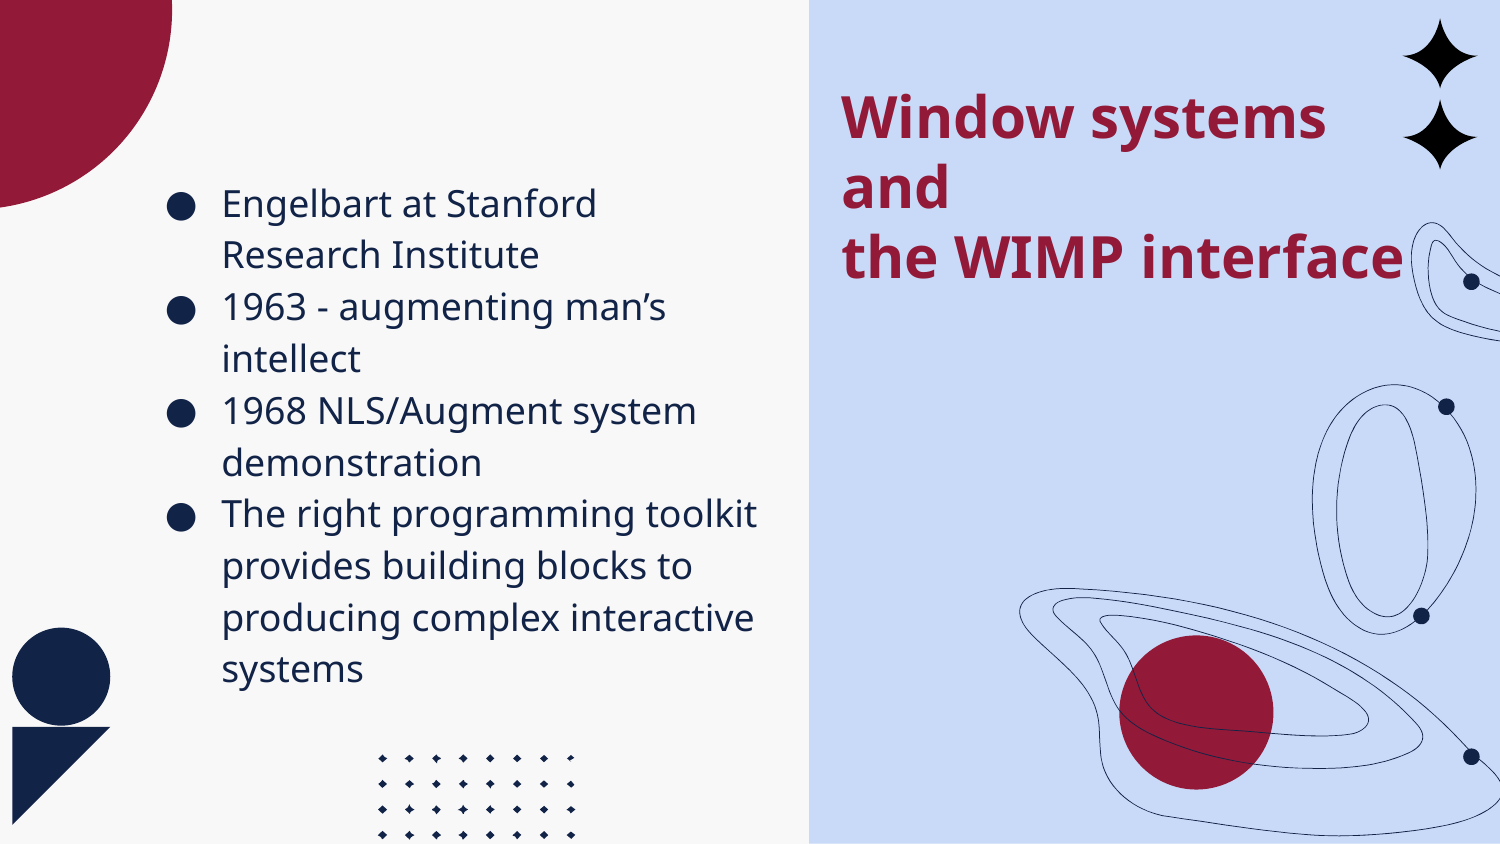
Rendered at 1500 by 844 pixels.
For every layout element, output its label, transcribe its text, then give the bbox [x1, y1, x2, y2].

subtitle Engelbart at Stanford Research Institute 1963 - augmenting man’s intellect 1968 NLS/Augment system demonstration The right programming toolkit provides building blocks to producing complex interactive systems [131, 183, 782, 680]
title Window systems and the WIMP interface [826, 86, 1444, 284]
